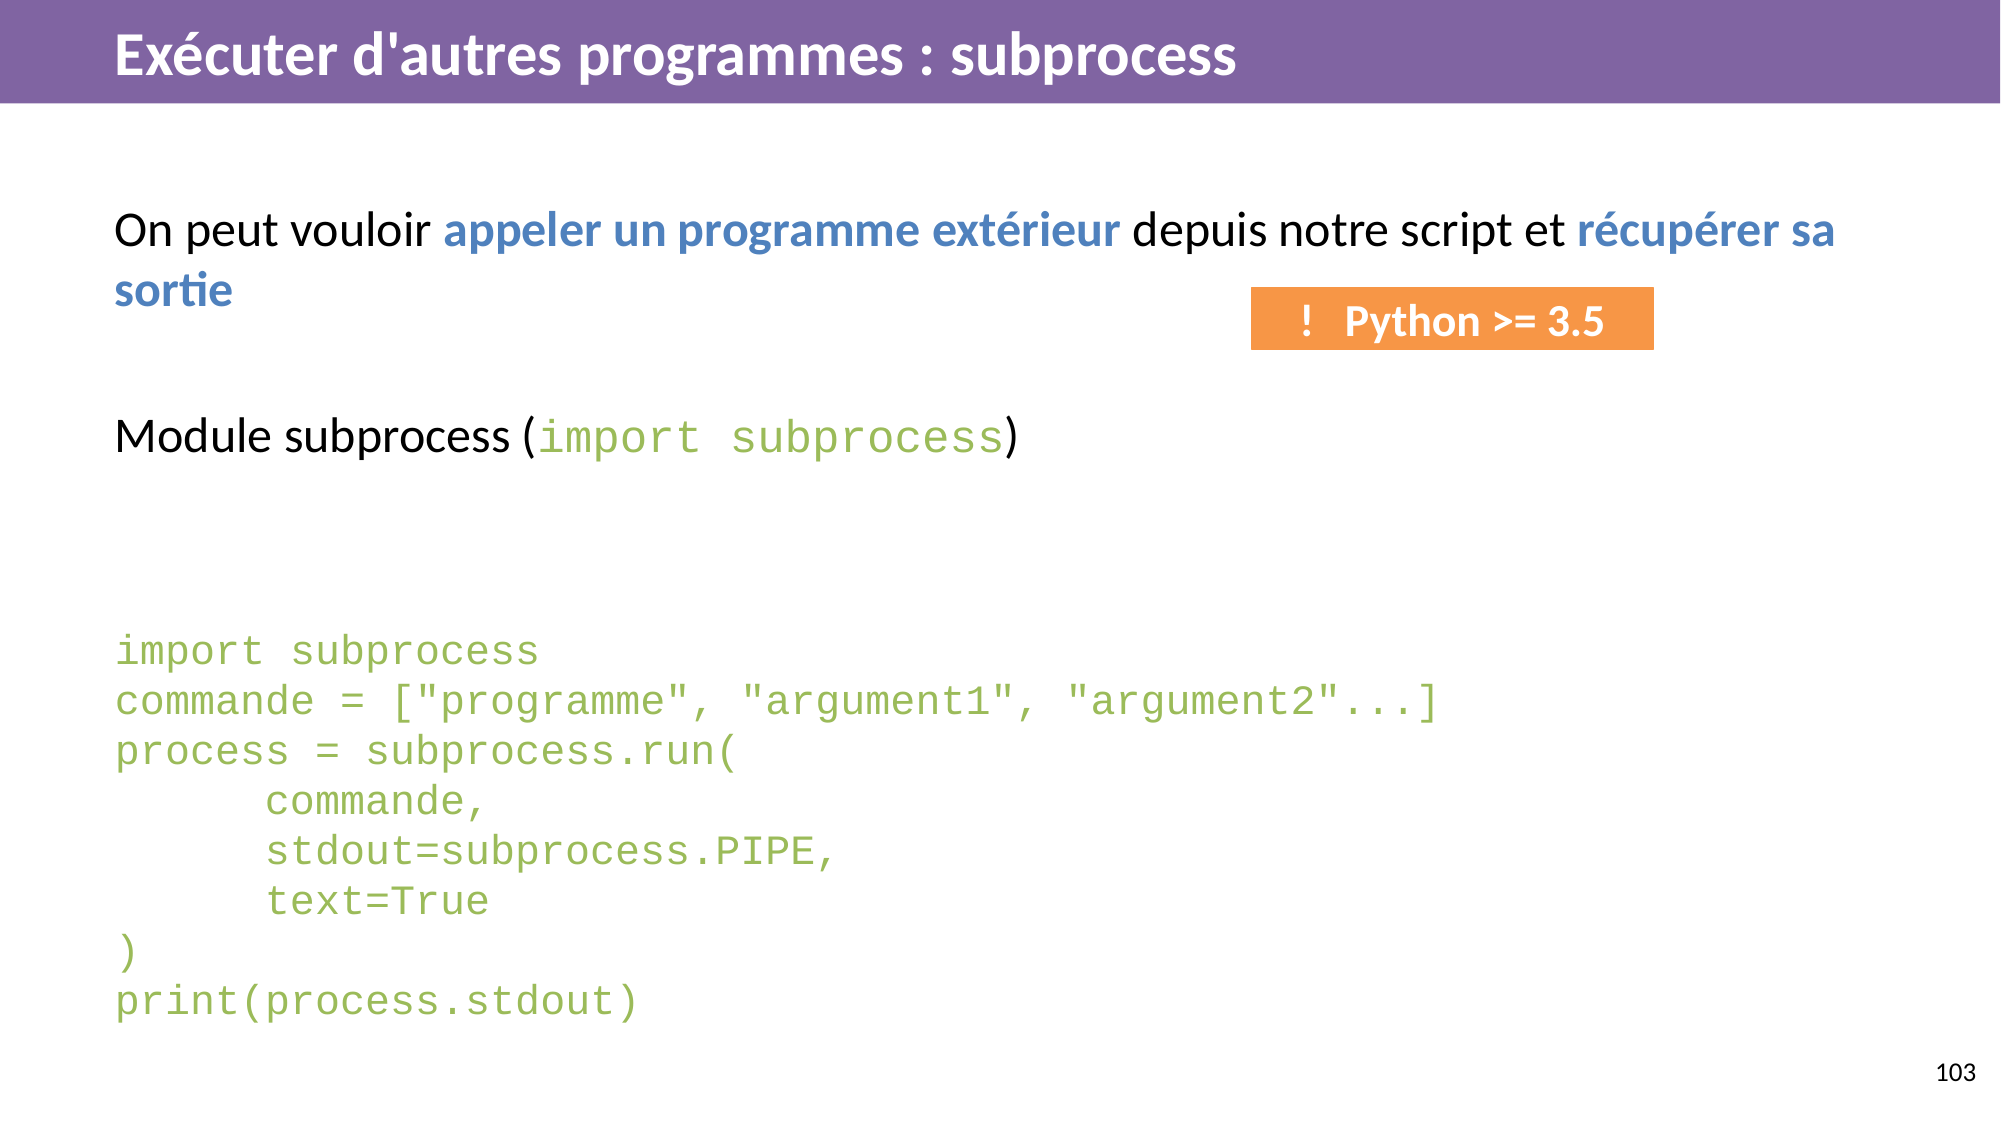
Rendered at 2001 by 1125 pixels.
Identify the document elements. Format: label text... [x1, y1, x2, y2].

list On peut vouloir appeler un programme extérieur depuis notre script et récupérer sa sortie Module subprocess (import subprocess) import subprocess commande = ["programme", "argument1", "argument2"...] process = subprocess.run( commande, stdout=subprocess.PIPE, text=True ) print(process.stdout) [99, 181, 1900, 1005]
title Exécuter d'autres programmes : subprocess [99, 0, 2000, 104]
text_box ! Python >= 3.5 [1251, 288, 1654, 349]
slide_number ‹#› [1871, 1038, 1992, 1125]
